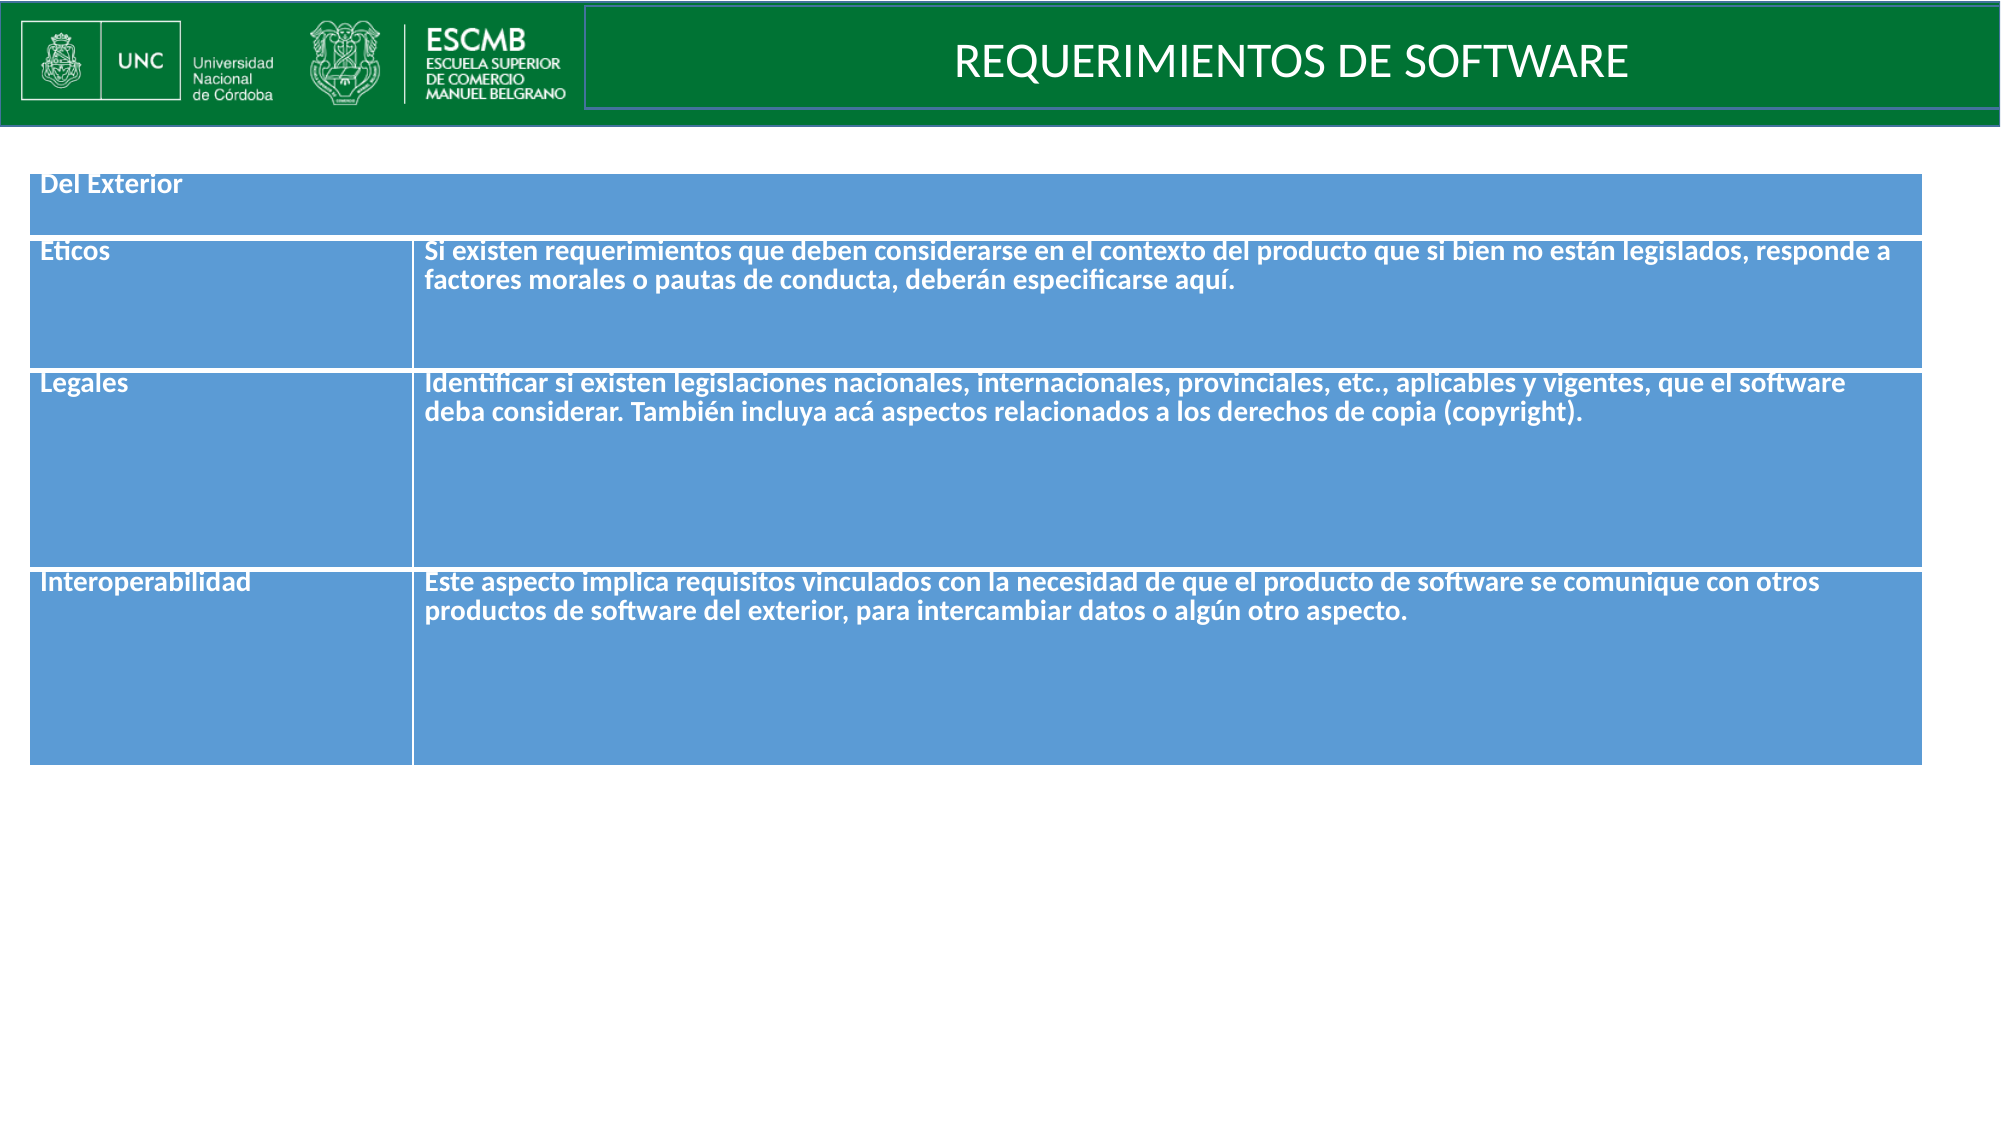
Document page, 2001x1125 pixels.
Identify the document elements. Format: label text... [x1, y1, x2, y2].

table_header Si existen requerimientos que deben considerarse en el contexto del producto que si bien no están legislados, responde a factores morales o pautas de conducta, deberán especificarse aquí. [414, 241, 1922, 368]
table_header Interoperabilidad [30, 572, 412, 765]
table_header Identificar si existen legislaciones nacionales, internacionales, provinciales, etc., aplicables y vigentes, que el software deba considerar. También incluya acá aspectos relacionados a los derechos de copia (copyright). [414, 373, 1922, 567]
table_header Este aspecto implica requisitos vinculados con la necesidad de que el producto de software se comunique con otros productos de software del exterior, para intercambiar datos o algún otro aspecto. [414, 572, 1922, 765]
text_box REQUERIMIENTOS DE SOFTWARE [584, 5, 2000, 110]
table_header Del Exterior [30, 174, 1922, 235]
table_header Legales [30, 373, 412, 567]
picture [20, 4, 574, 116]
table_header Éticos [30, 241, 412, 368]
